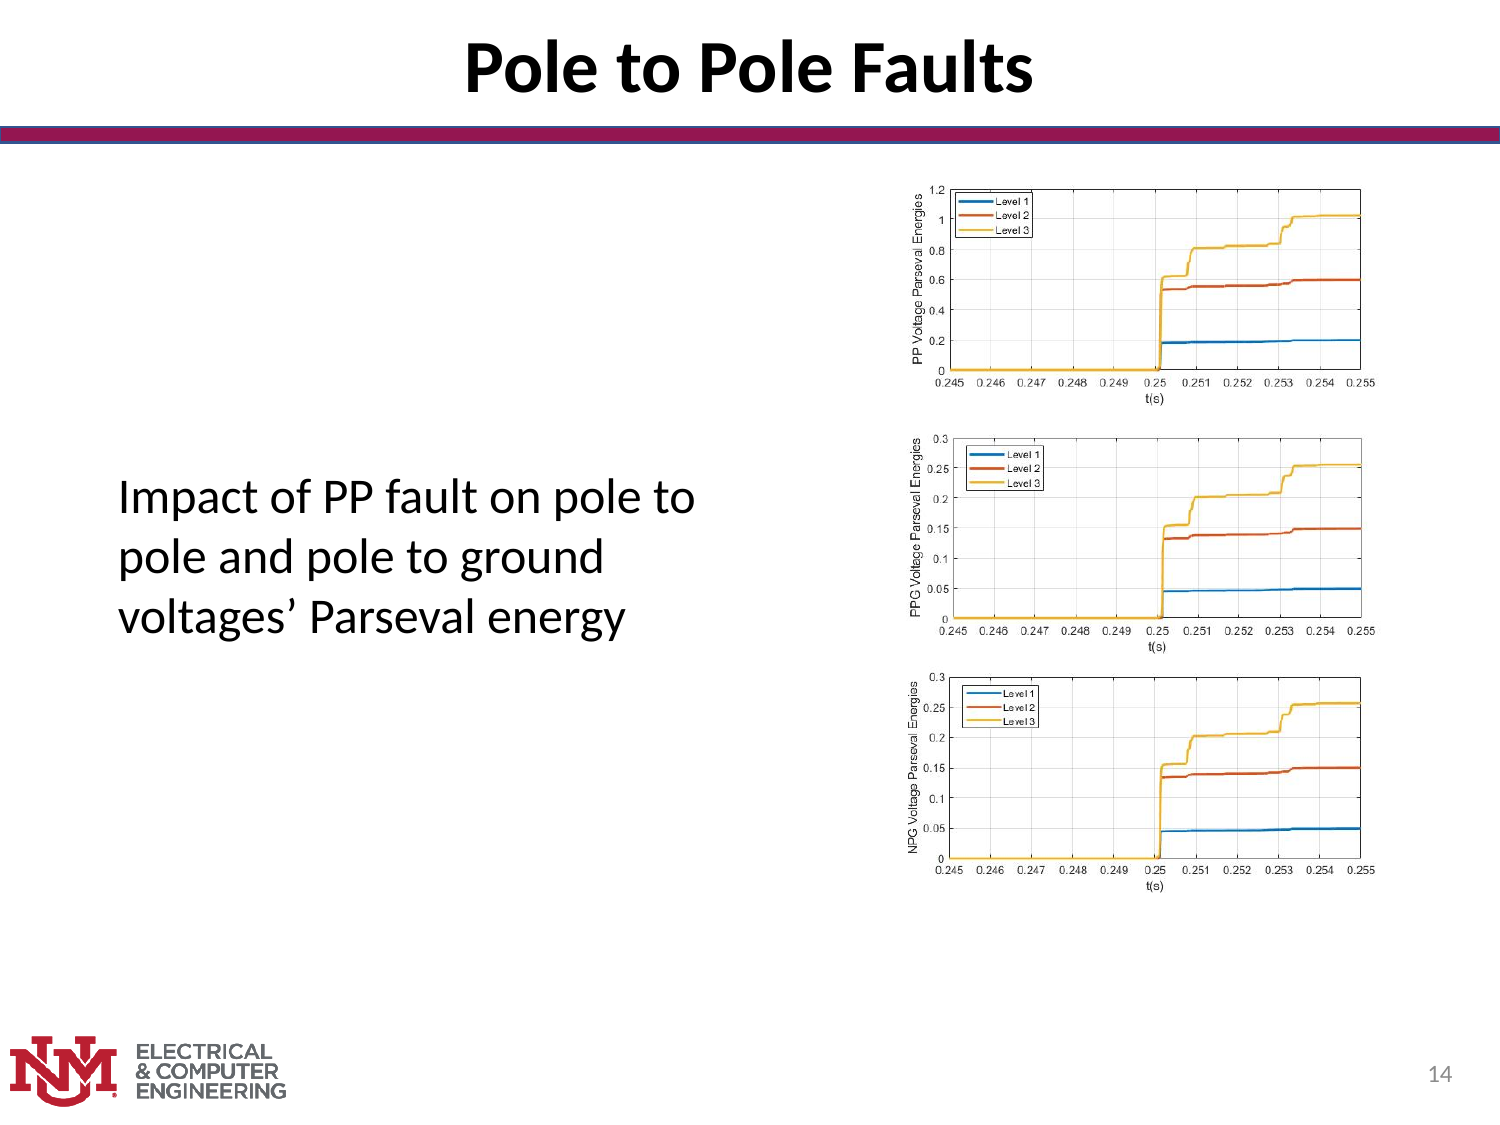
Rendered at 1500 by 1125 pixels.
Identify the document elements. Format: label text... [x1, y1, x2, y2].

picture [1, 1015, 305, 1125]
picture [880, 659, 1411, 893]
picture [885, 420, 1411, 654]
text_box Impact of PP fault on pole to pole and pole to ground voltages’ Parseval energy [103, 456, 749, 652]
picture [880, 171, 1411, 406]
title Pole to Pole Faults [103, 14, 1397, 123]
slide_number 14 [1130, 1042, 1468, 1103]
